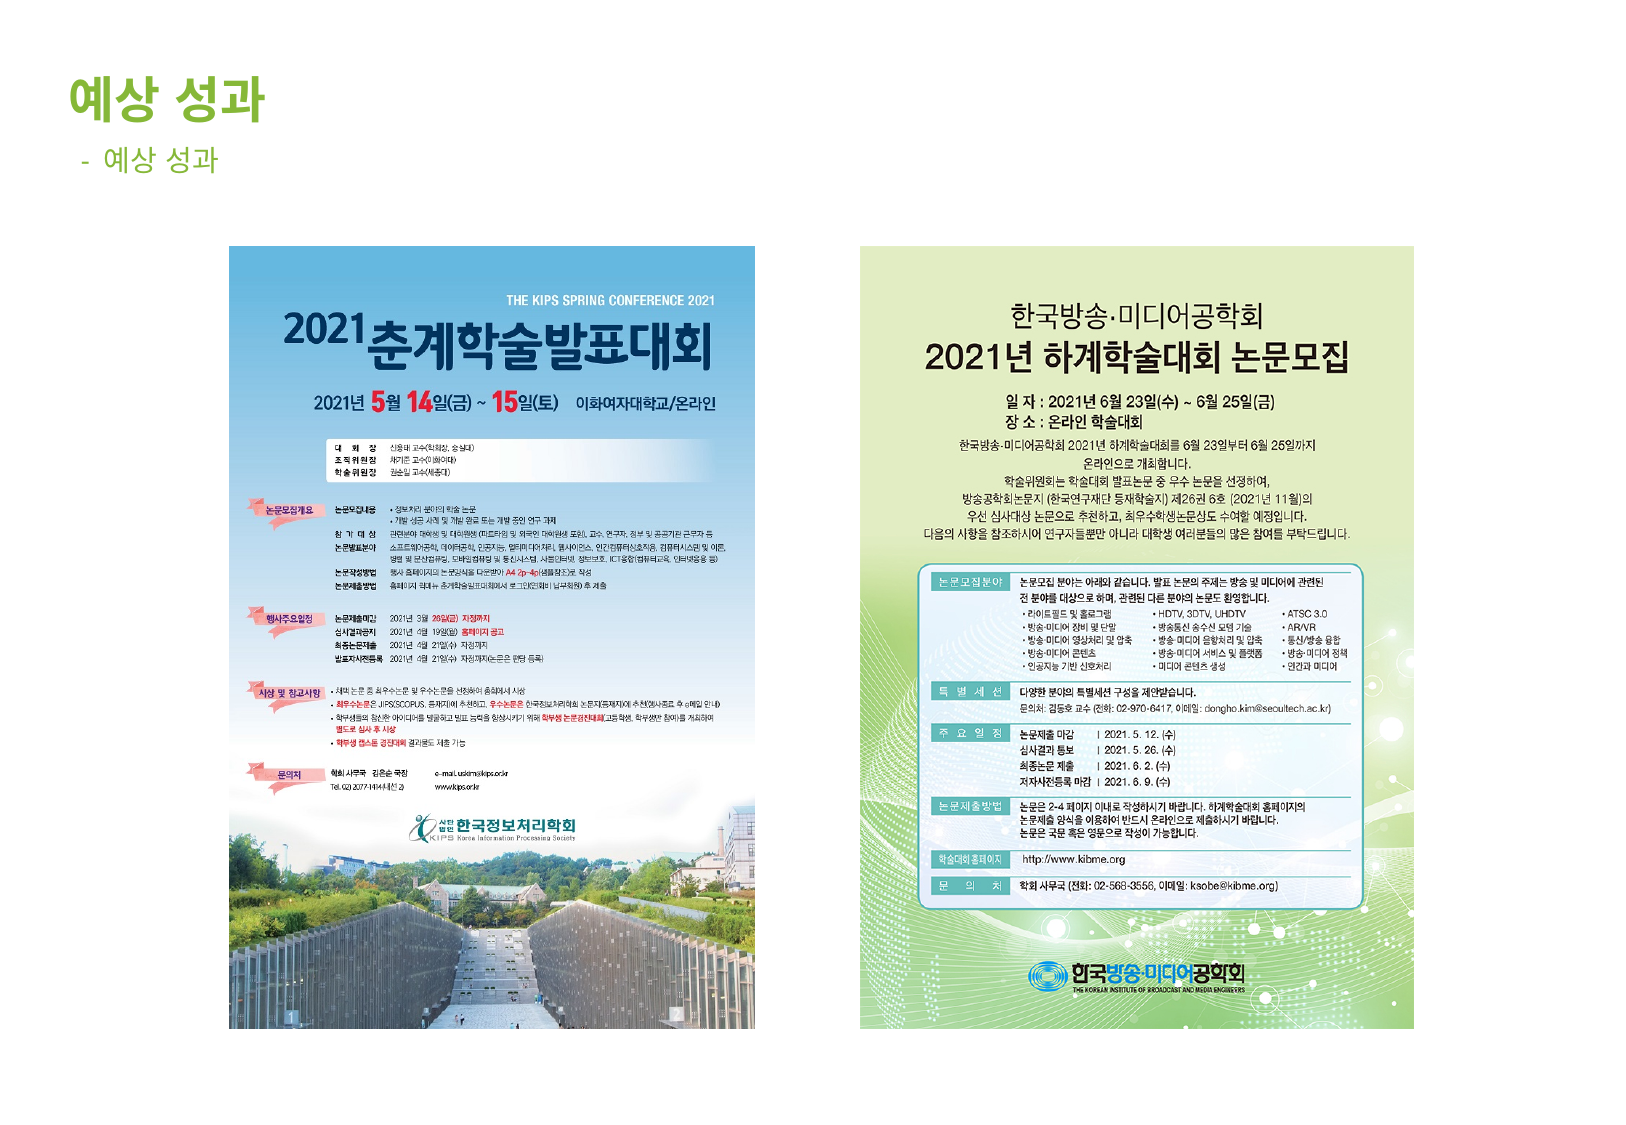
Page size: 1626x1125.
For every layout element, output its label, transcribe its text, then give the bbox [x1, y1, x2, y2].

text_box 예상 성과 [53, 61, 282, 137]
text_box - 예상 성과 [65, 134, 235, 185]
picture [860, 246, 1414, 1029]
picture [229, 246, 755, 1029]
